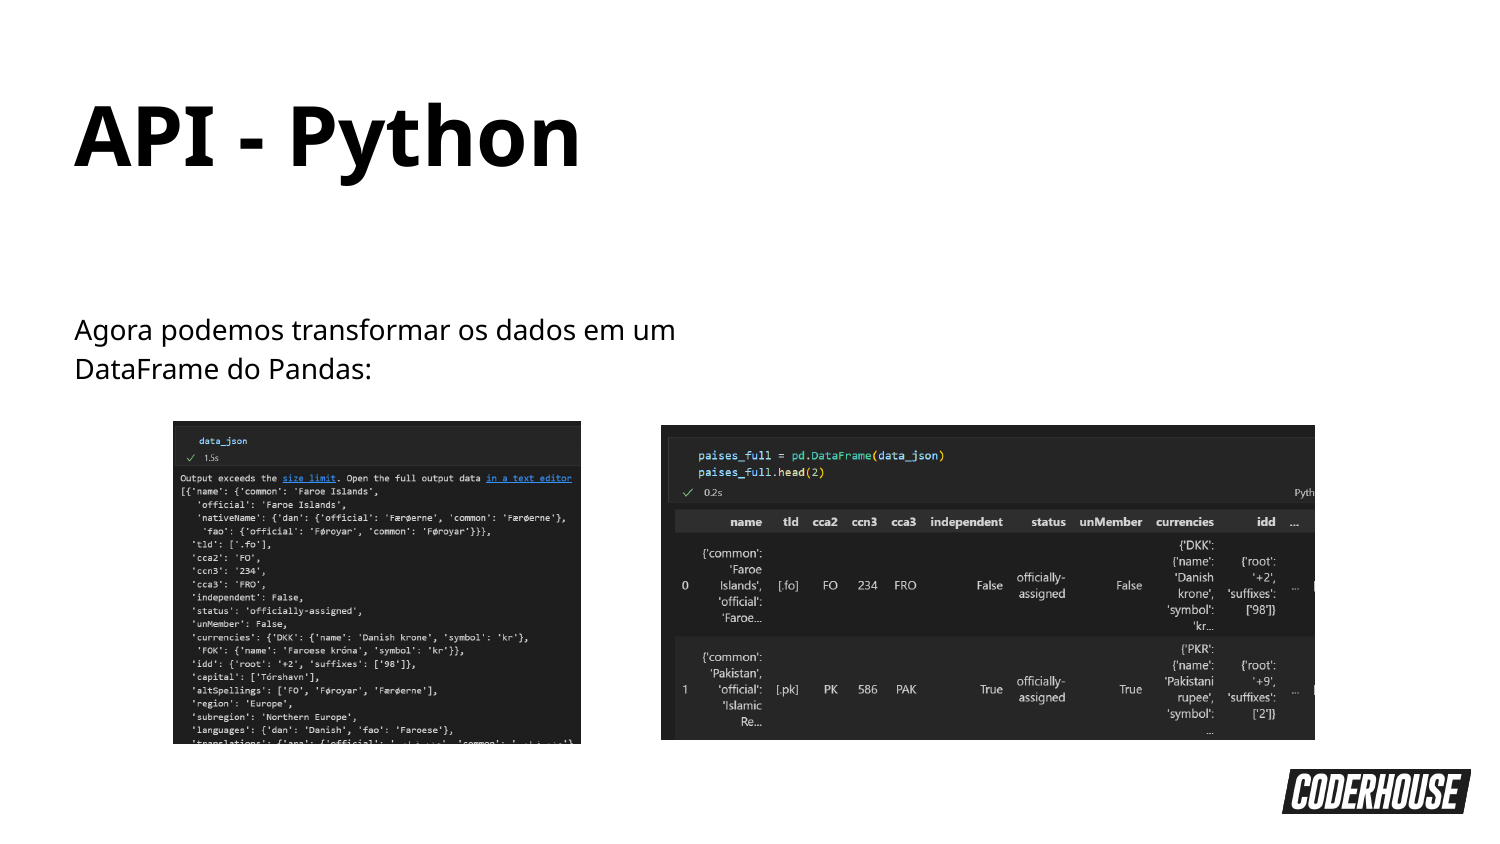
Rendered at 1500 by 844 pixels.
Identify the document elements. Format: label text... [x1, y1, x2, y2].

picture [173, 421, 582, 744]
text_box API - Python [59, 79, 908, 200]
picture [661, 425, 1315, 741]
picture [1281, 769, 1471, 814]
text_box Agora podemos transformar os dados em um DataFrame do Pandas: [59, 292, 743, 400]
